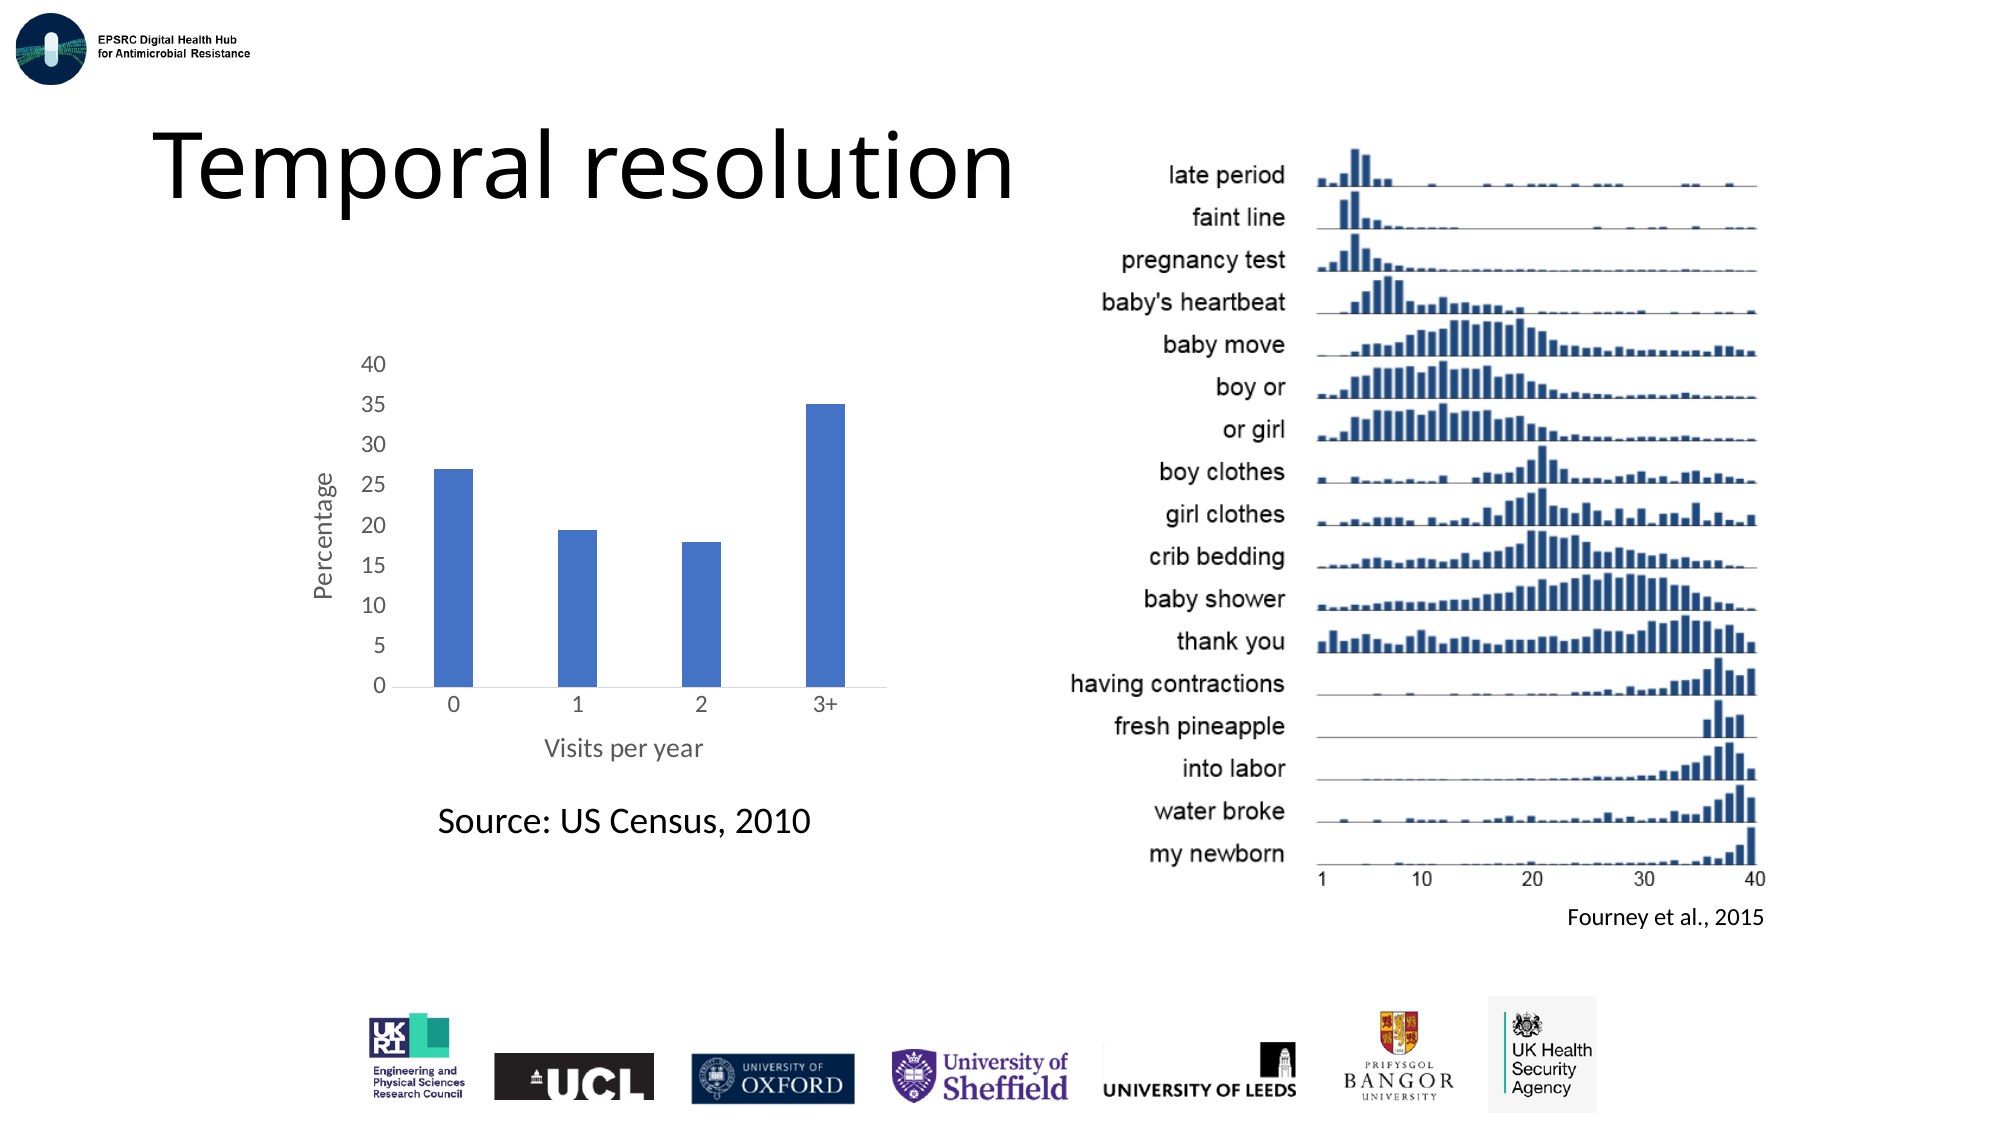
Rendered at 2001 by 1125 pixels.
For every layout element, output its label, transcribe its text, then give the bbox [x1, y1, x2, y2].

title Temporal resolution [137, 59, 1863, 278]
text_box Source: US Census, 2010 [423, 806, 827, 848]
chart [270, 339, 908, 806]
picture [15, 13, 352, 85]
picture [369, 981, 1597, 1125]
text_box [1060, 112, 1797, 966]
